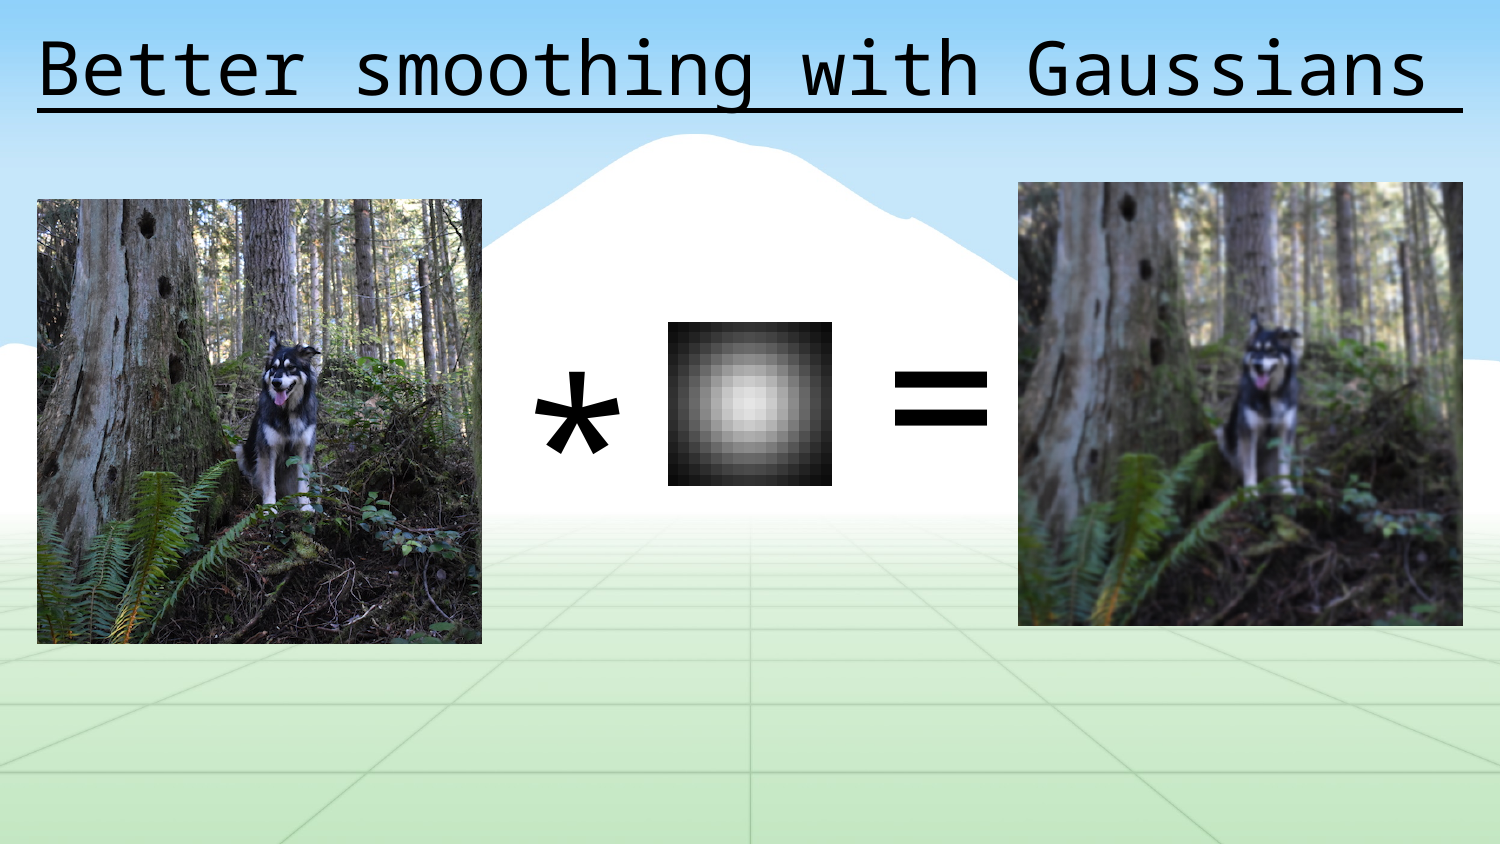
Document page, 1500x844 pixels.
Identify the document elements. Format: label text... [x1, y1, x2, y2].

text_box = [866, 254, 1005, 486]
title Better smoothing with Gaussians [20, 31, 1479, 126]
text_box * [502, 306, 640, 538]
picture [0, 0, 1500, 844]
